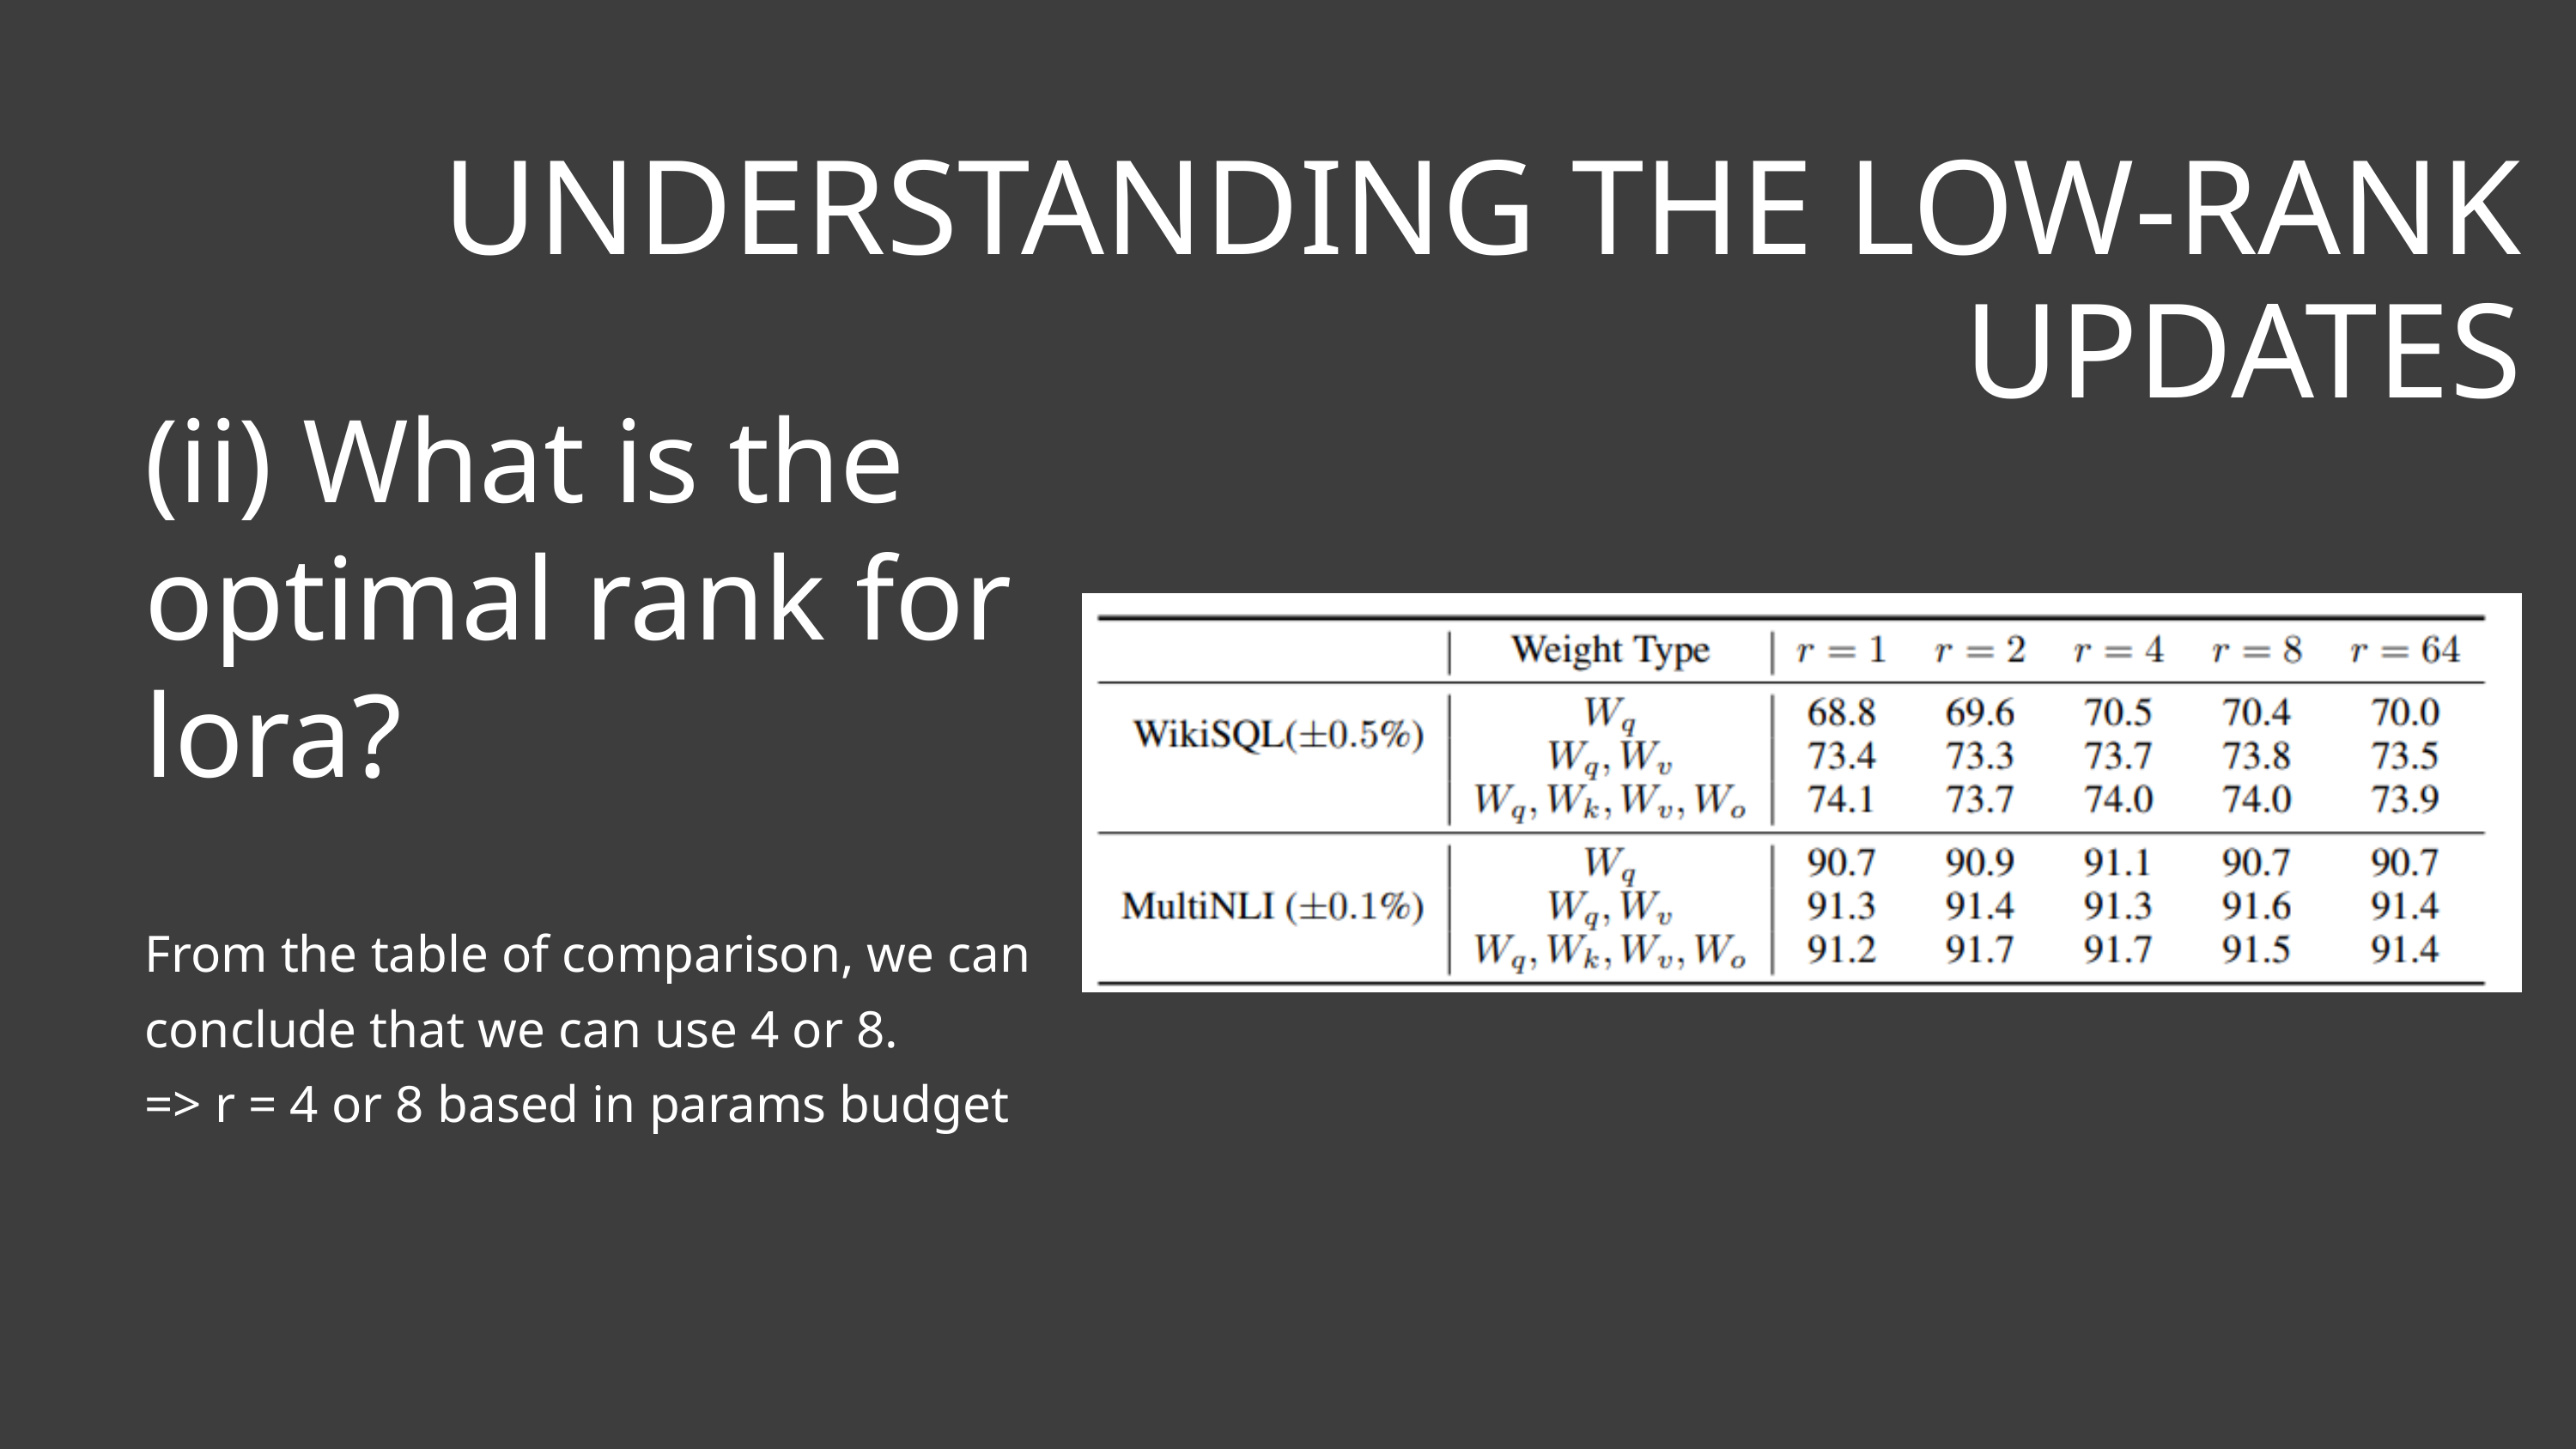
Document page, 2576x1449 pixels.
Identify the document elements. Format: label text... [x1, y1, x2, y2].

text_box UNDERSTANDING THE LOW-RANK UPDATES [29, 136, 2522, 424]
text_box From the table of comparison, we can conclude that we can use 4 or 8. => r = 4 or 8 based in params budget [144, 906, 1114, 1133]
text_box (ii) What is the optimal rank for lora? [144, 424, 1061, 801]
text_box [1082, 593, 2522, 992]
